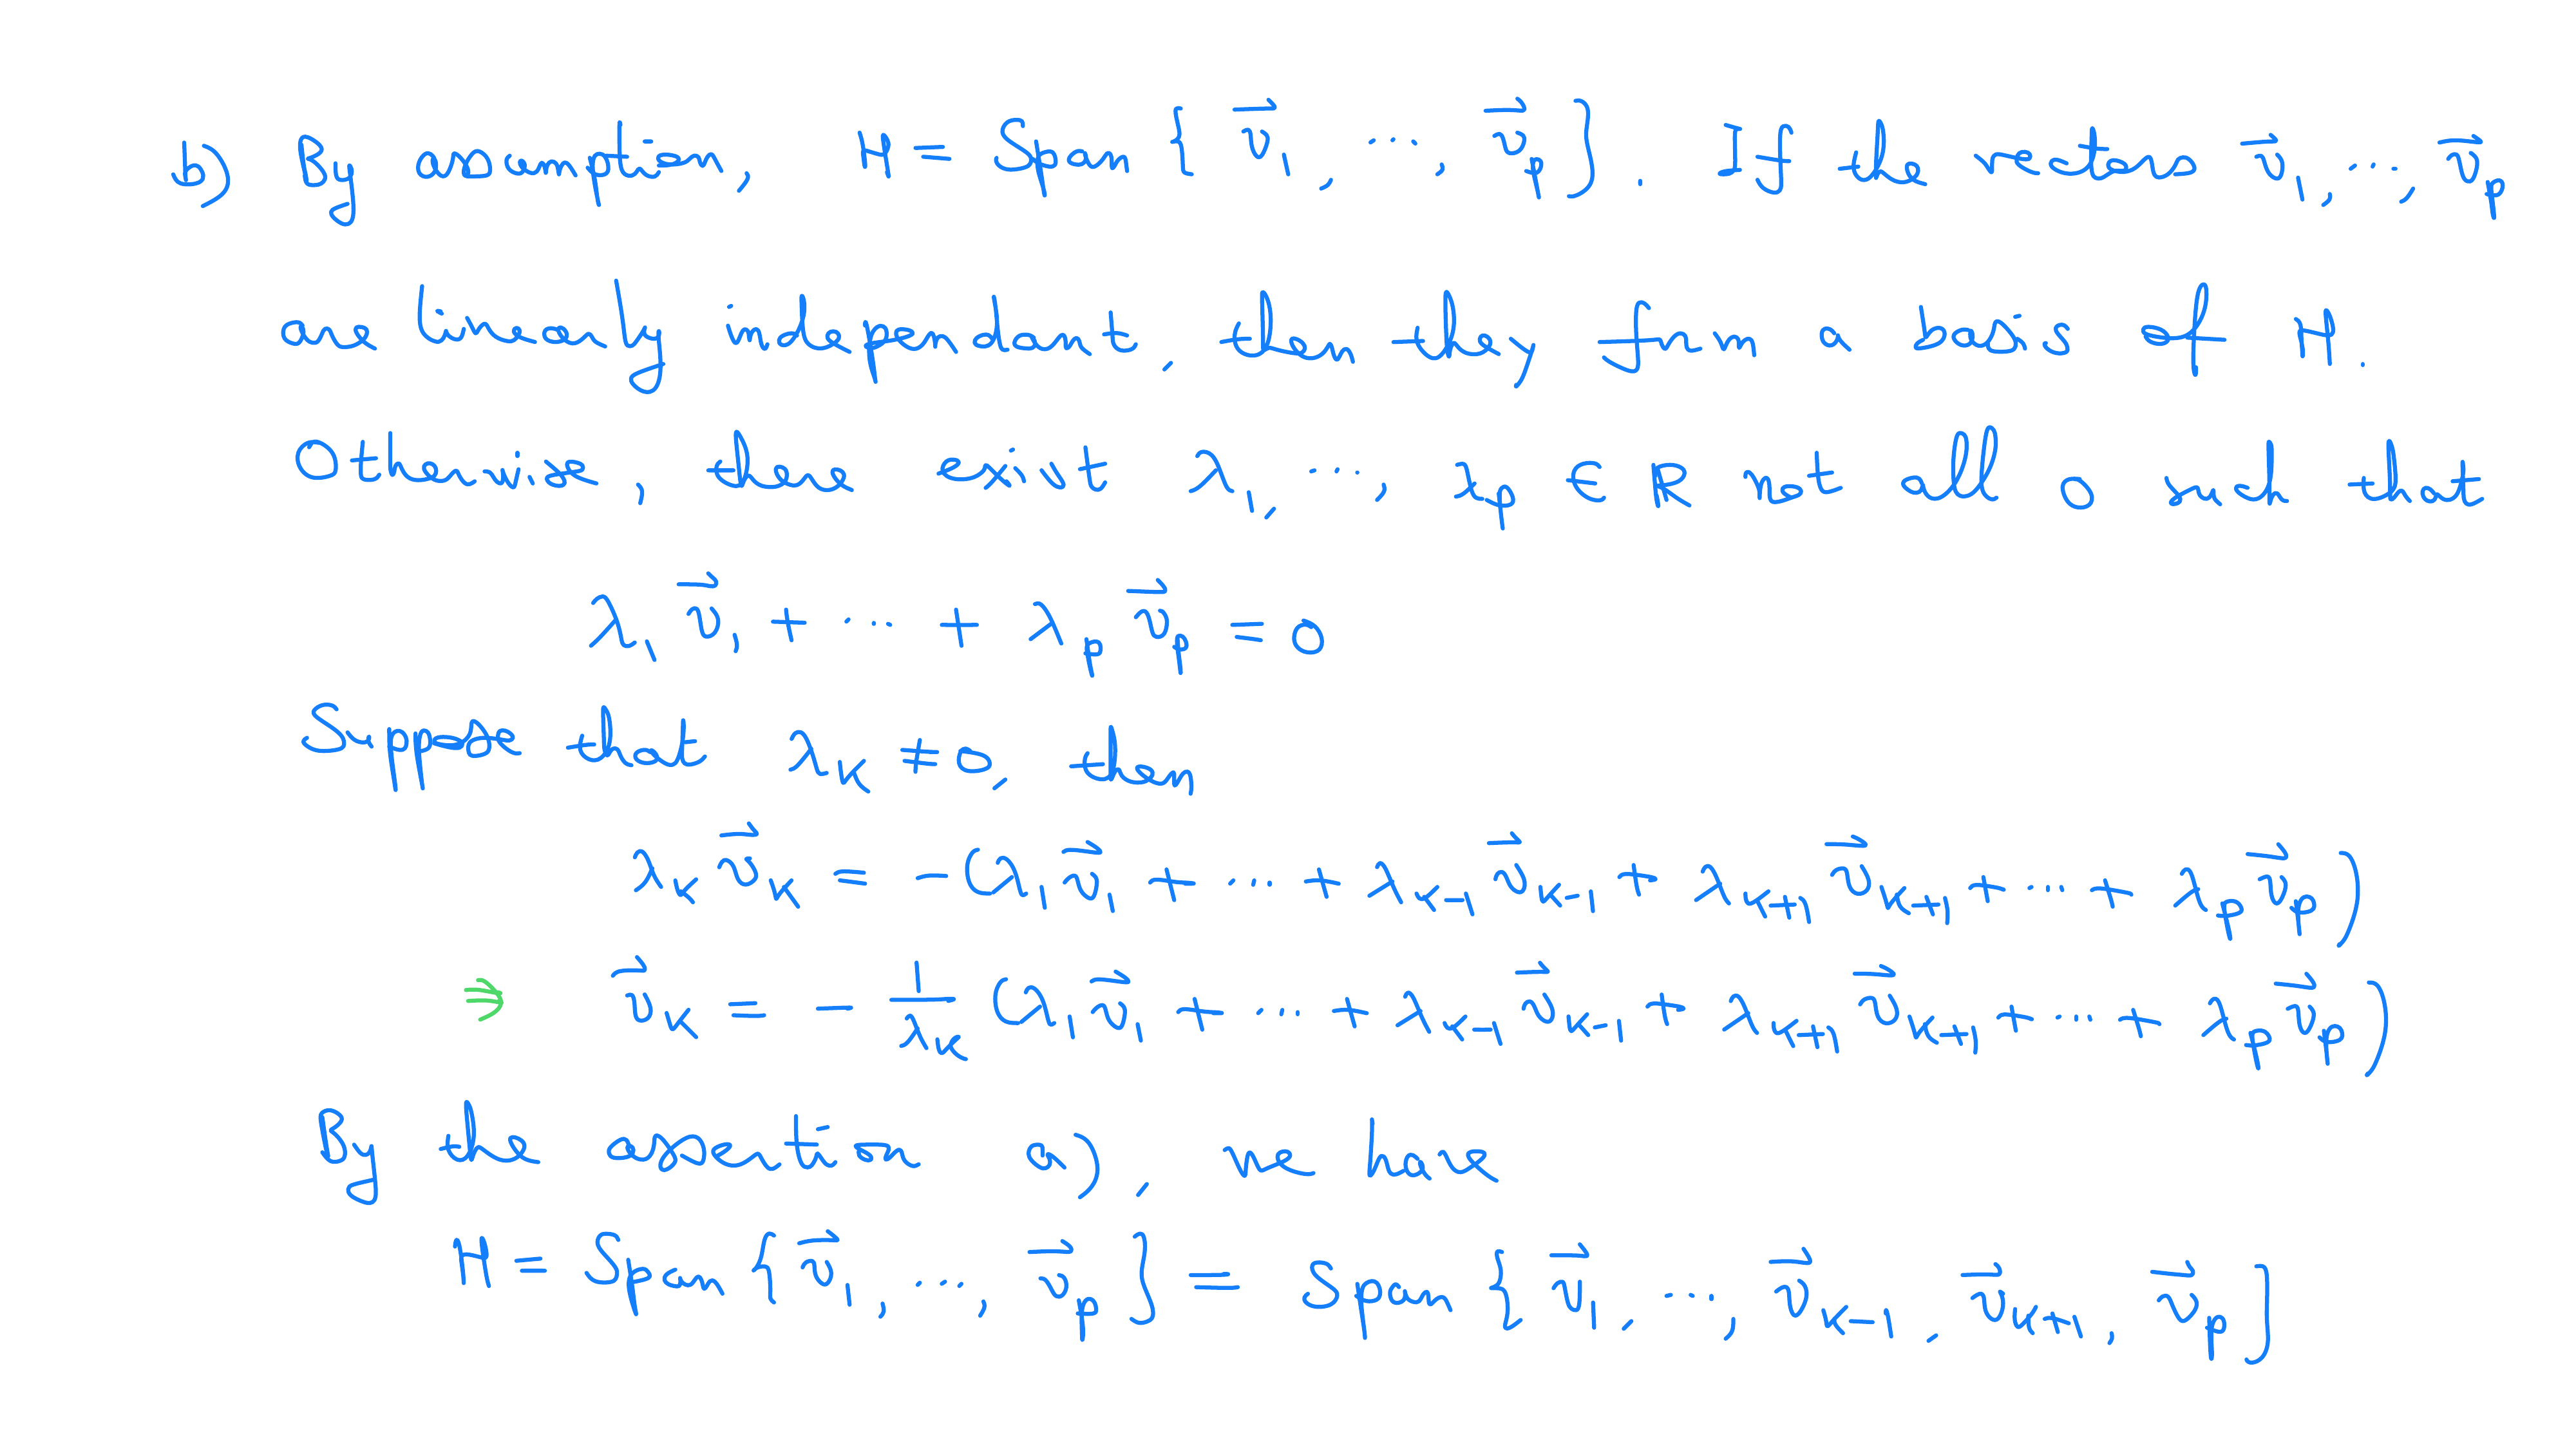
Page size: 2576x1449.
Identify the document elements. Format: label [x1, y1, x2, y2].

text_box [173, 98, 2503, 1363]
text_box [995, 962, 2387, 1076]
